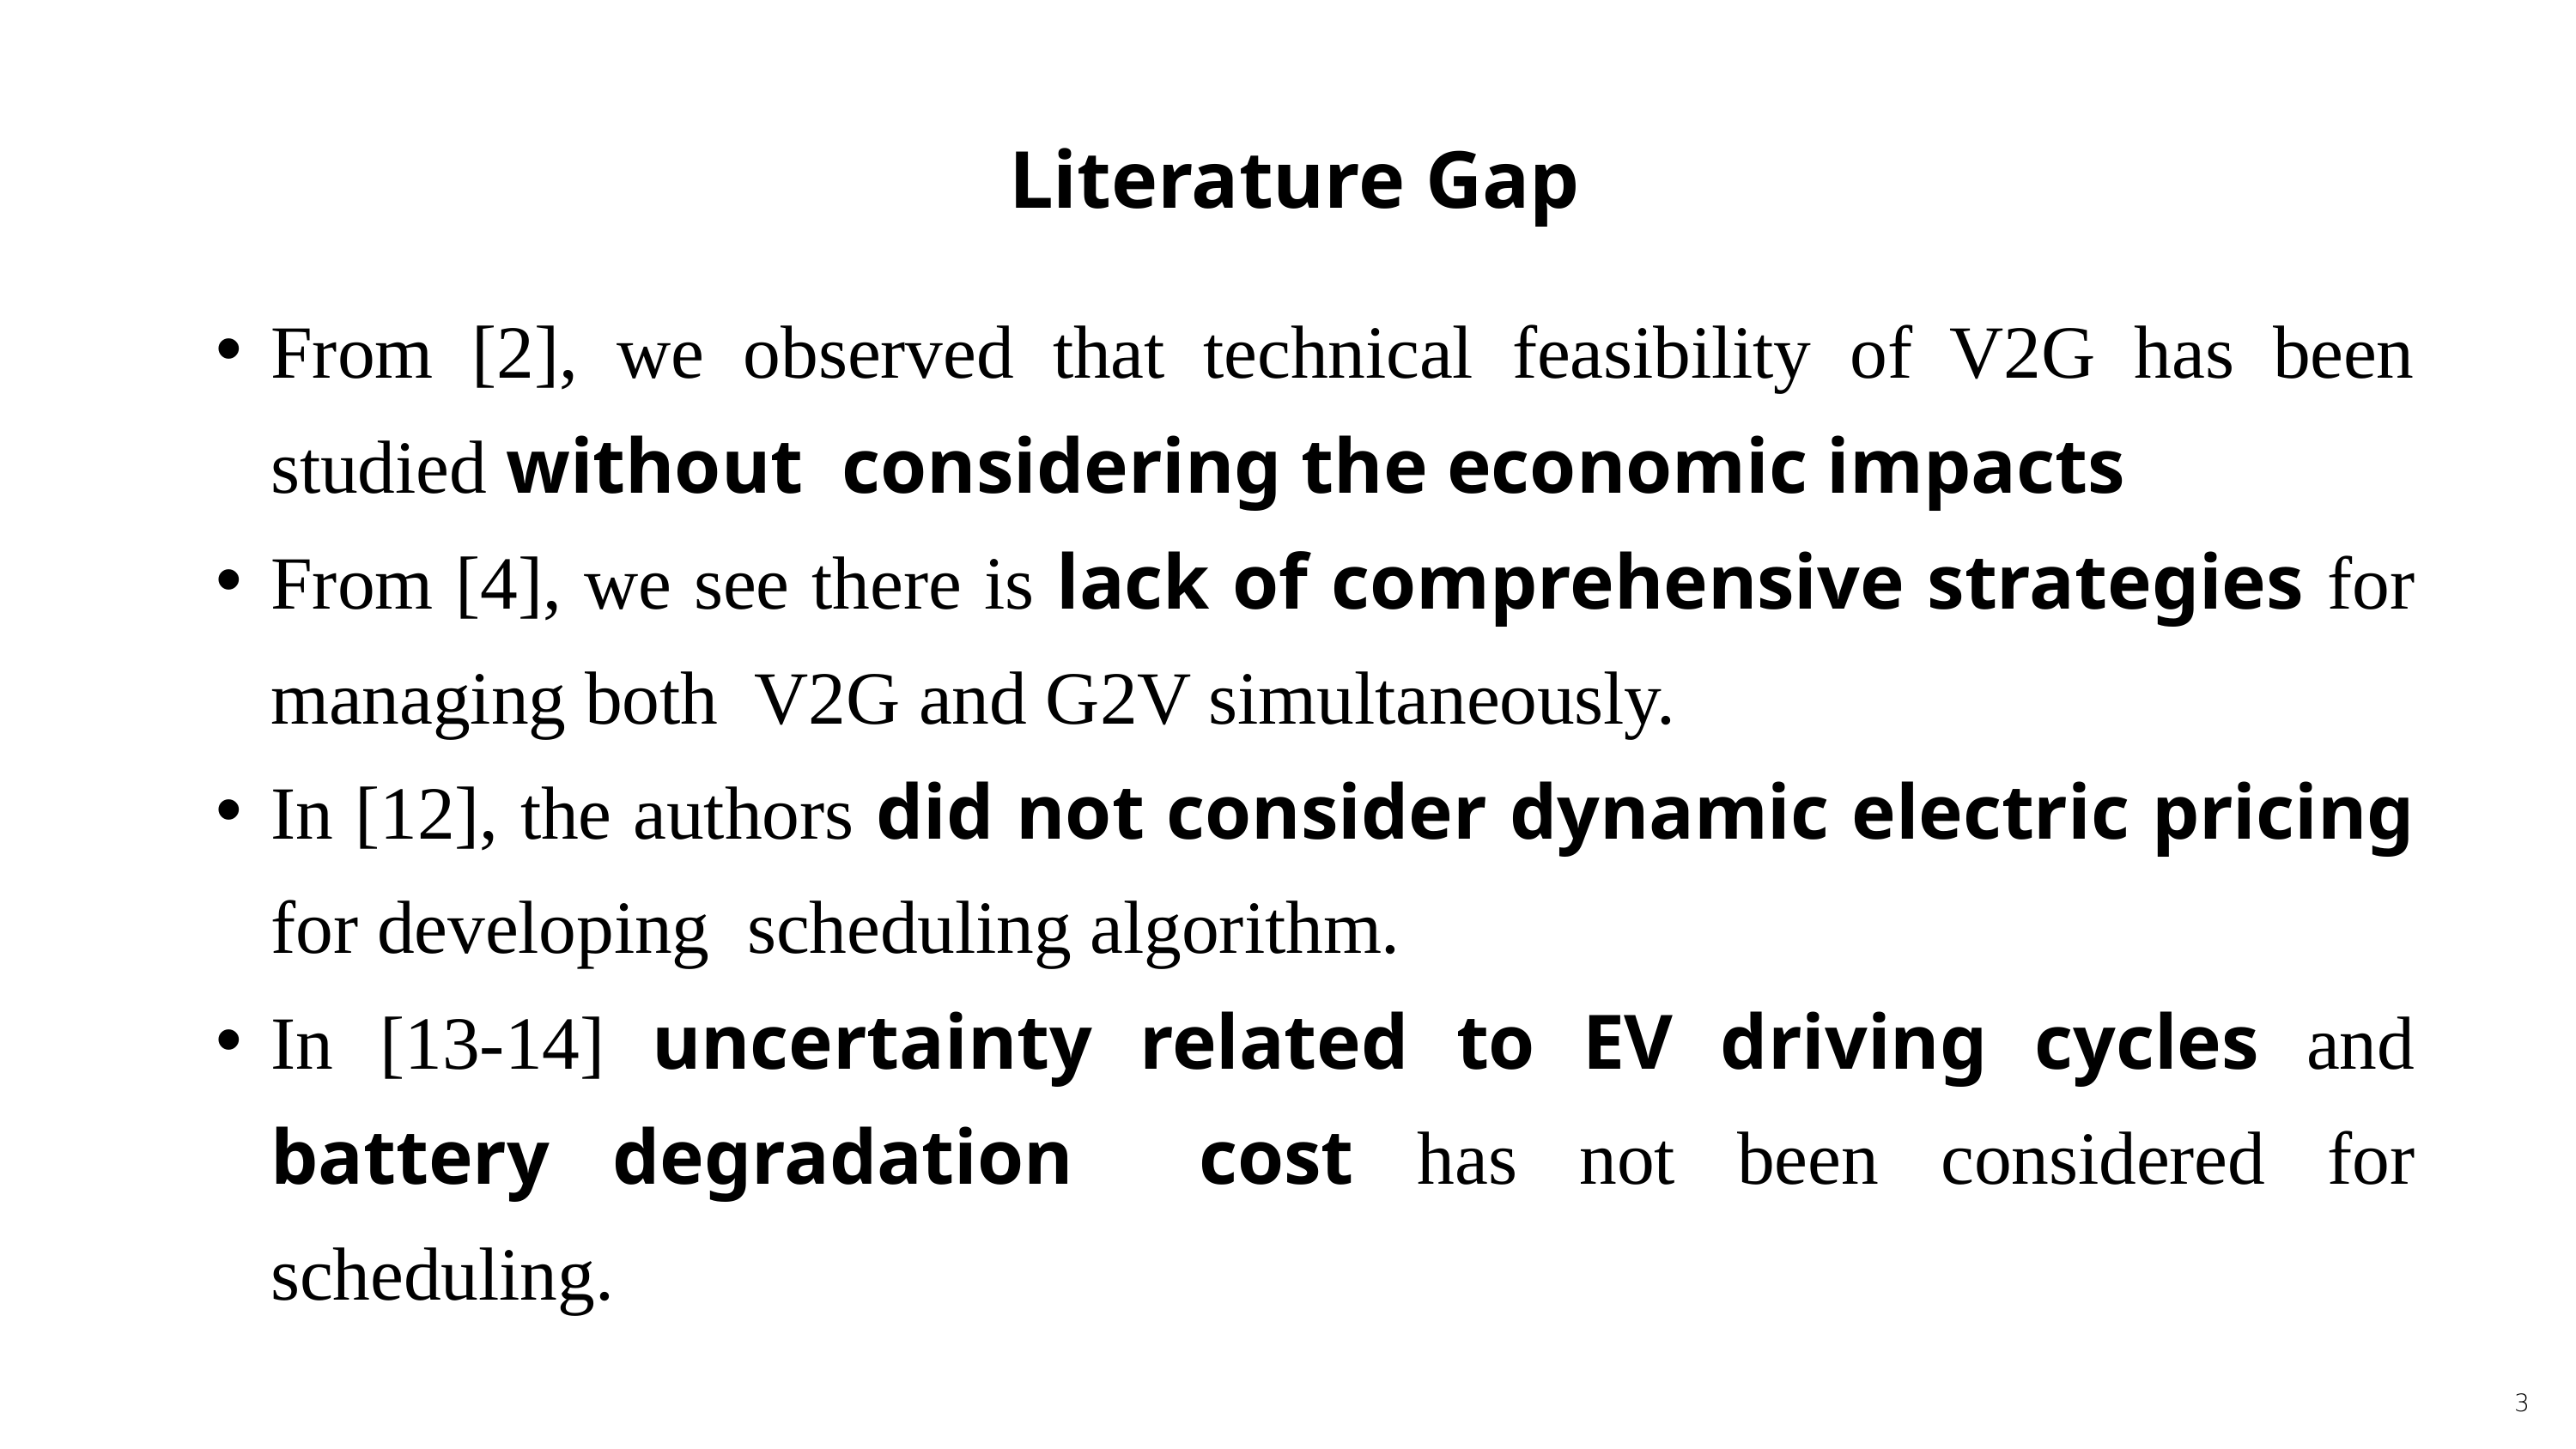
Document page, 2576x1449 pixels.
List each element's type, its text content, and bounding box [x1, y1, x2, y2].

text_box From [2], we observed that technical feasibility of V2G has been studied without considering the economic impacts From [4], we see there is lack of comprehensive strategies for managing both V2G and G2V simultaneously. In [12], the authors did not consider dynamic electric pricing for developing scheduling algorithm. In [13-14] uncertainty related to EV driving cycles and battery degradation cost has not been considered for scheduling. [161, 277, 2415, 1315]
text_box 3 [2514, 1387, 2535, 1416]
text_box Literature Gap [1009, 134, 1631, 225]
